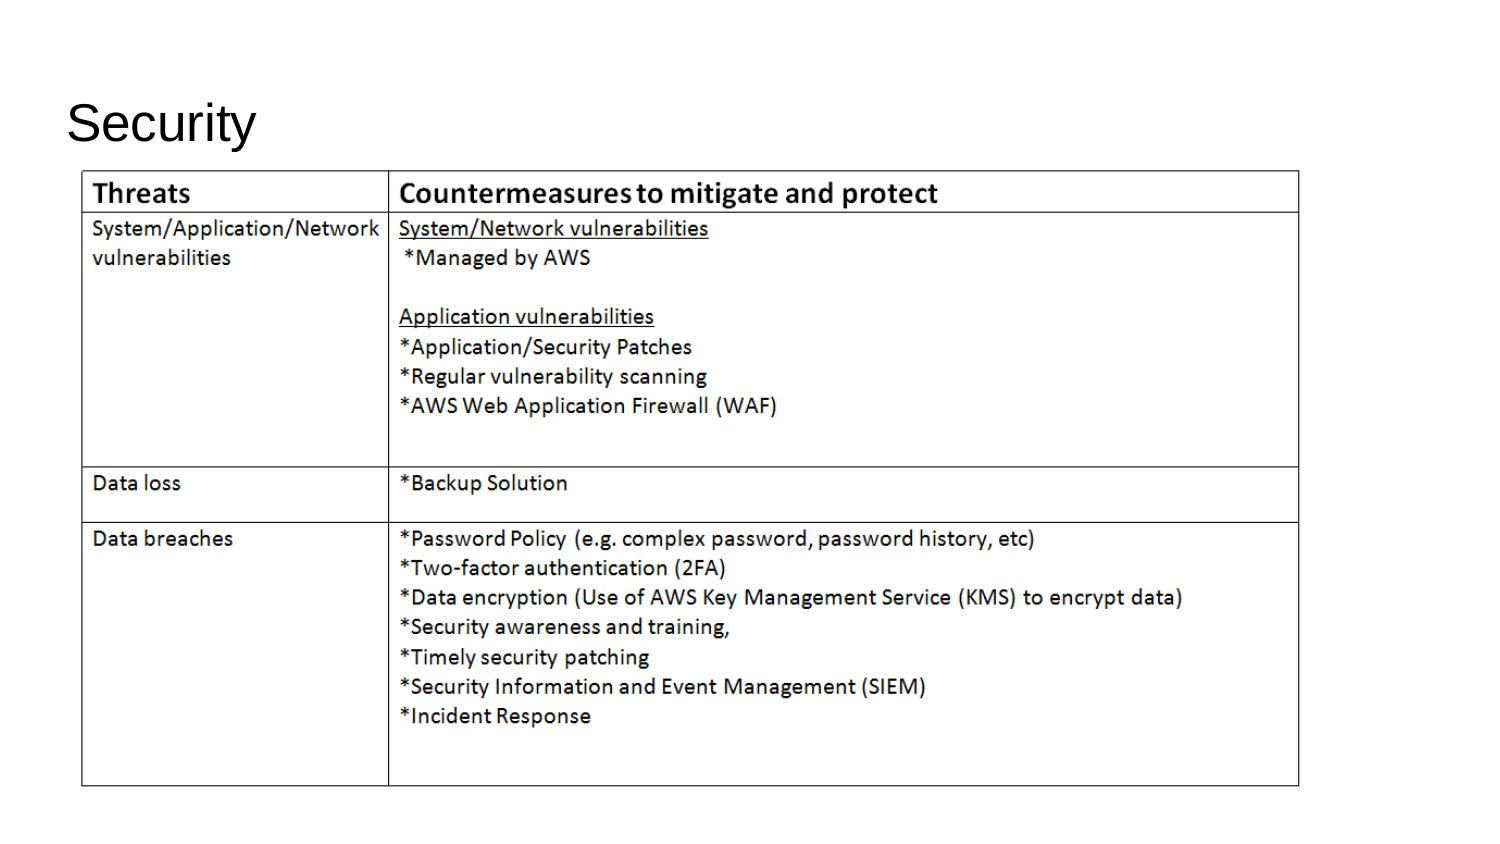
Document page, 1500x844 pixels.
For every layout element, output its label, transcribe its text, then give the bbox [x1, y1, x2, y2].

title Security [51, 72, 1449, 167]
picture [76, 166, 1308, 794]
